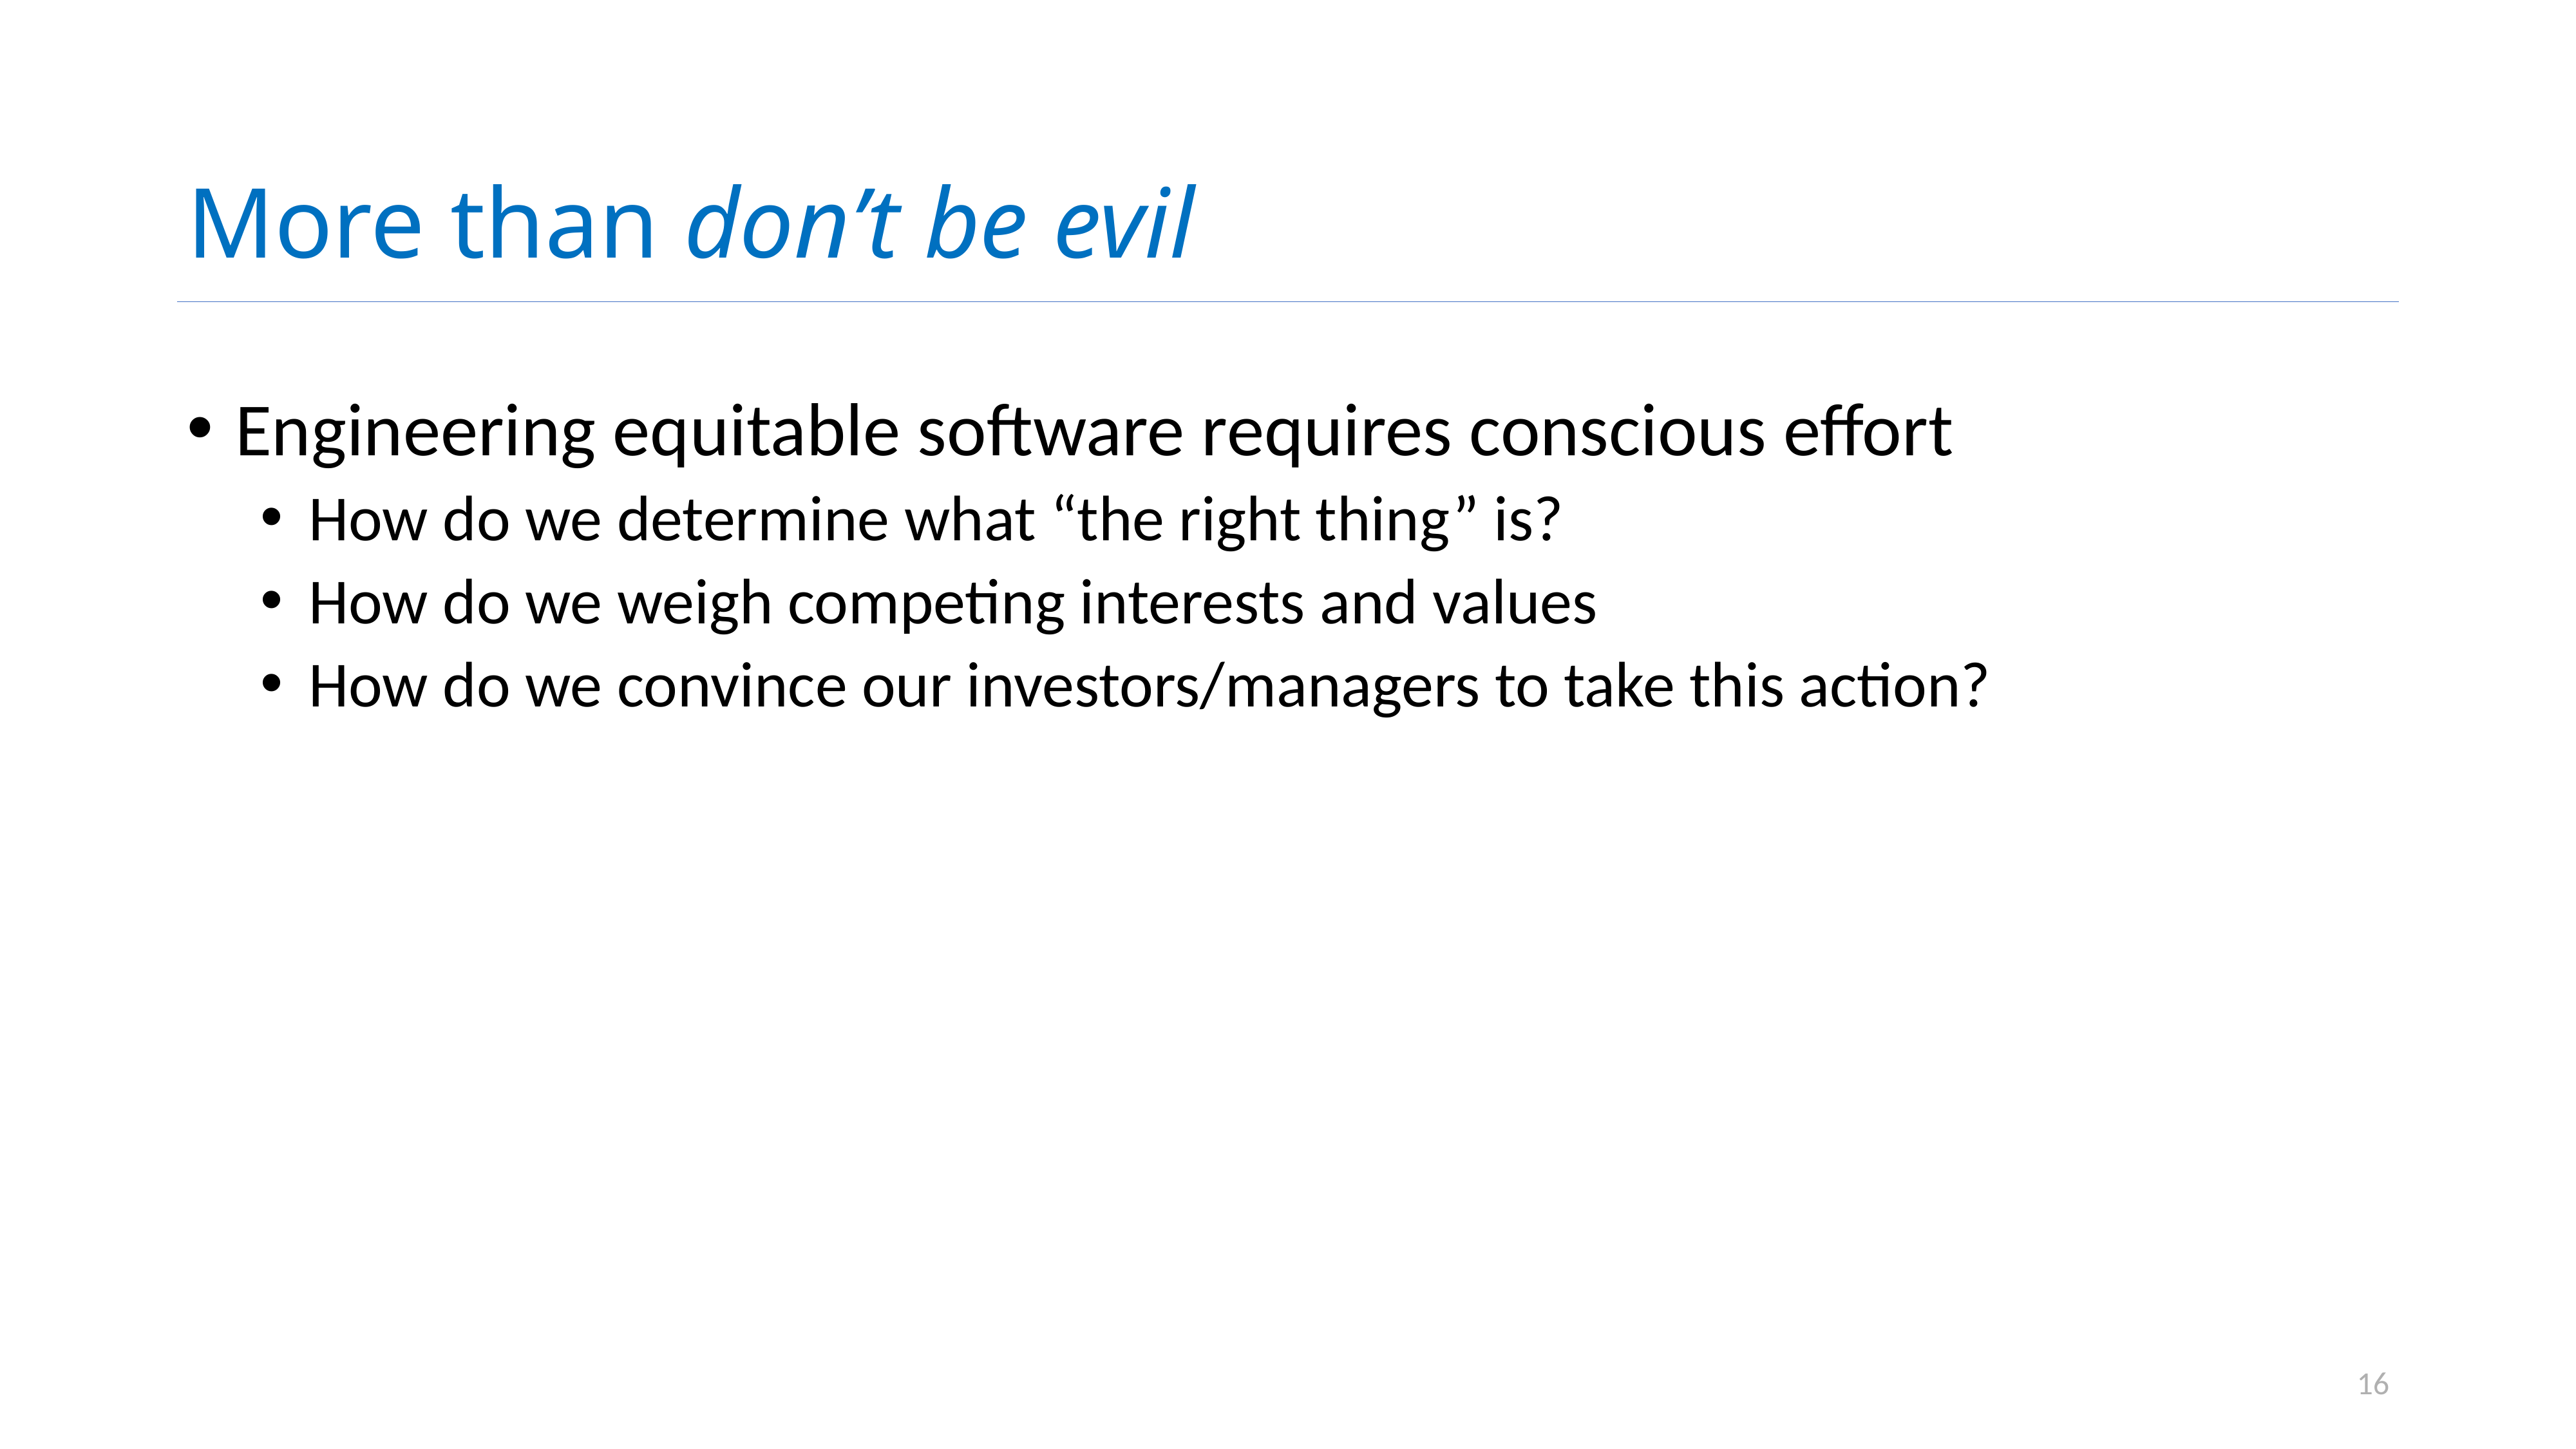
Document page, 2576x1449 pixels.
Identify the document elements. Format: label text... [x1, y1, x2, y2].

list Engineering equitable software requires conscious effort How do we determine what “the right thing” is? How do we weigh competing interests and values How do we convince our investors/managers to take this action? [177, 385, 2399, 1305]
title More than don’t be evil [177, 3, 2399, 284]
slide_number 16 [2345, 951, 2399, 1449]
